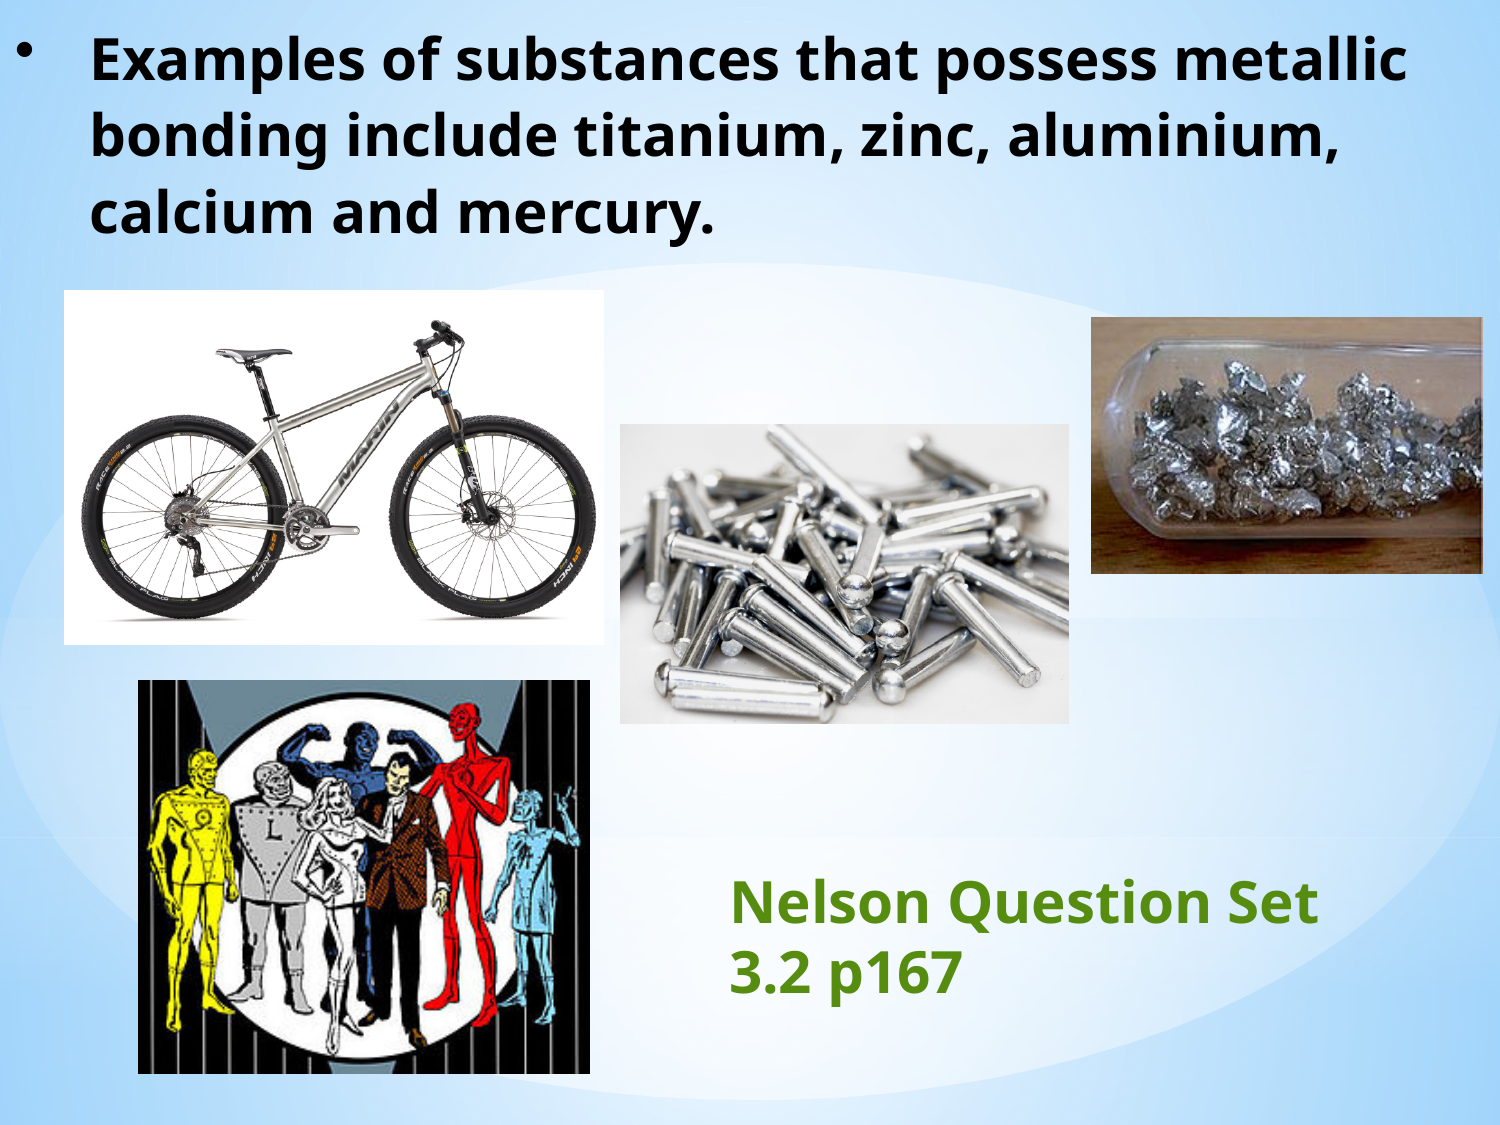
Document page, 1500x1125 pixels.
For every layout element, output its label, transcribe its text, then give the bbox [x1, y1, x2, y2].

picture [138, 680, 590, 1074]
text_box Examples of substances that possess metallic bonding include titanium, zinc, aluminium, calcium and mercury. [0, 7, 1500, 253]
text_box Nelson Question Set 3.2 p167 [714, 857, 1424, 1013]
picture [1091, 317, 1483, 575]
picture [619, 424, 1070, 724]
picture [64, 290, 604, 646]
